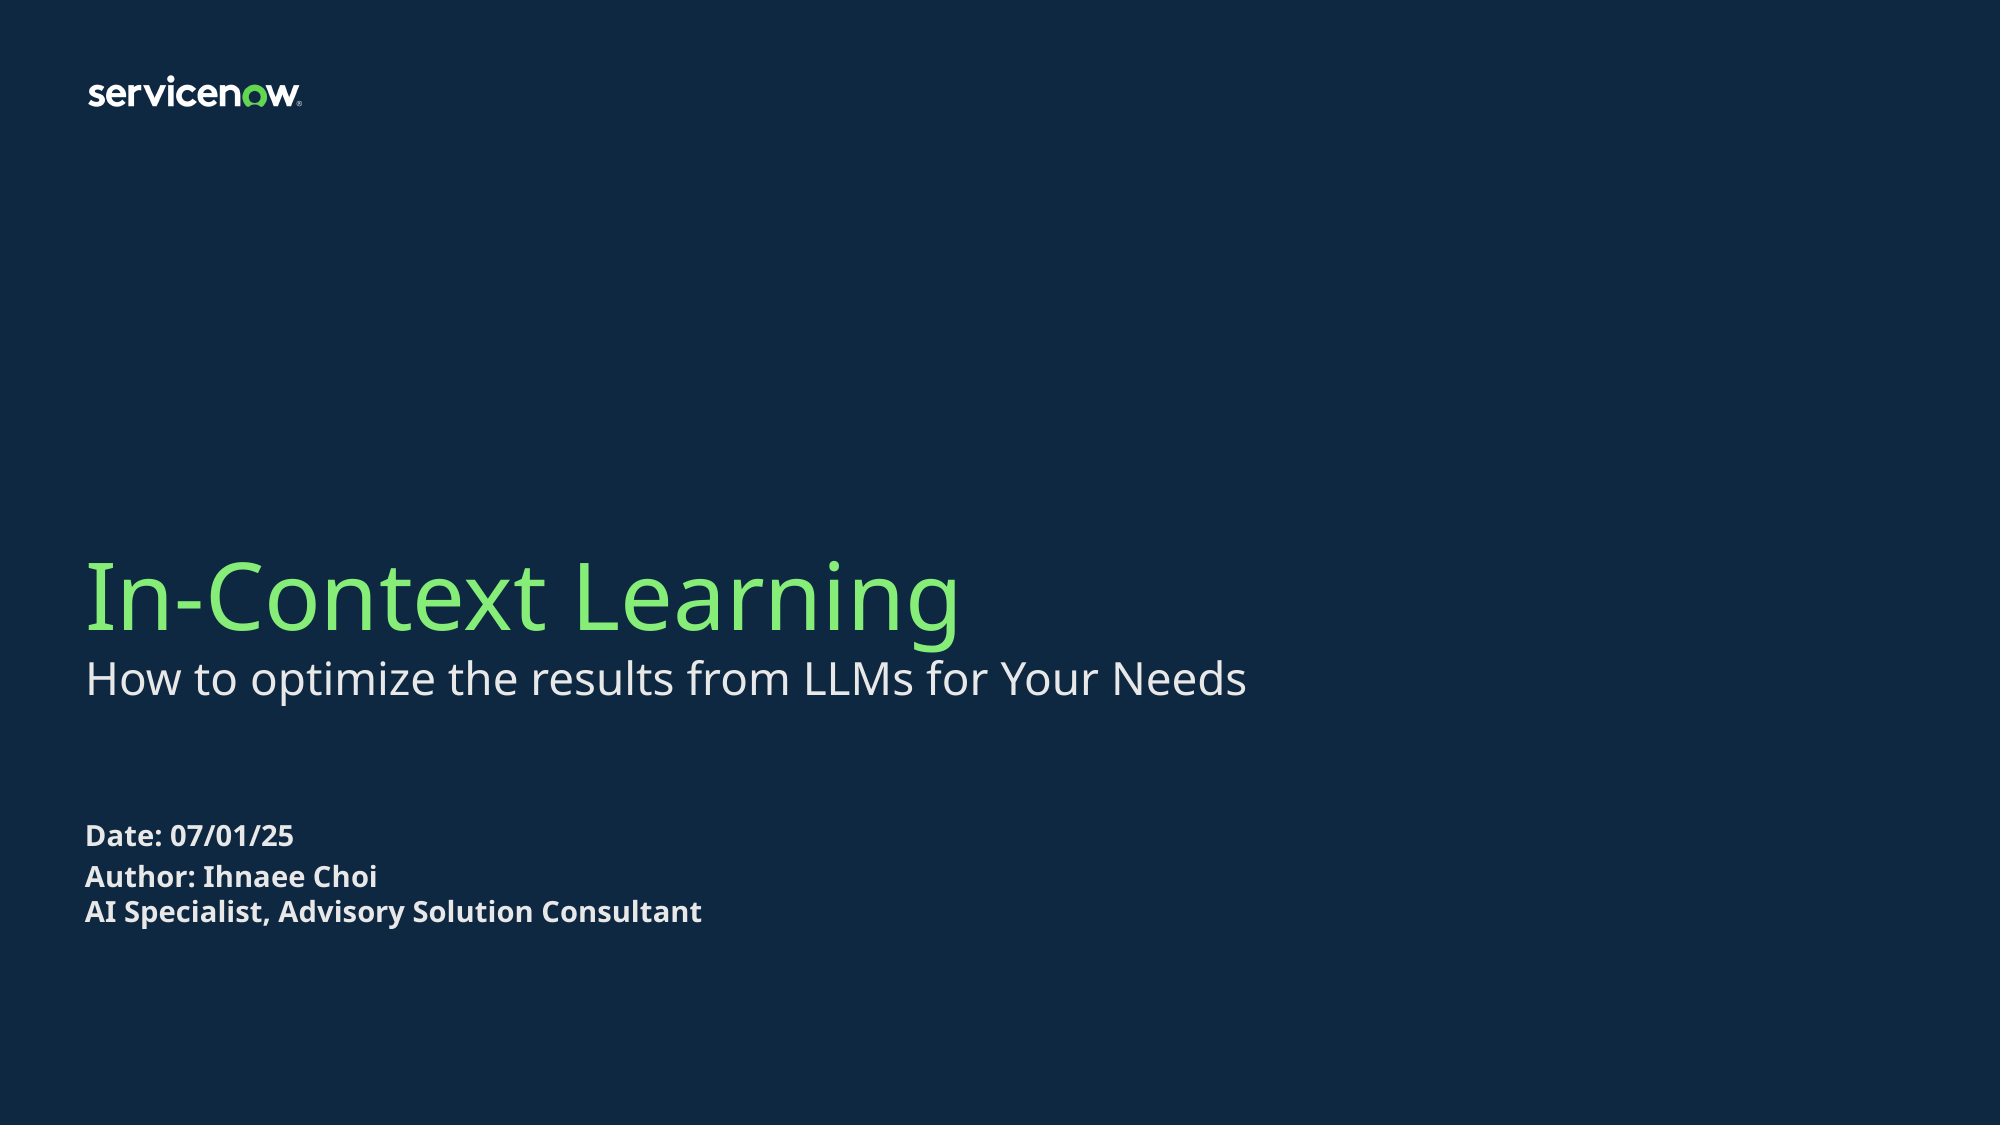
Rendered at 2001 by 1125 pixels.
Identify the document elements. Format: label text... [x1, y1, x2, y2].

picture [70, 55, 320, 127]
title In-Context Learning How to optimize the results from LLMs for Your Needs [70, 418, 1983, 712]
text_box Date: 07/01/25 Author: Ihnaee Choi AI Specialist, Advisory Solution Consultant [70, 809, 753, 978]
